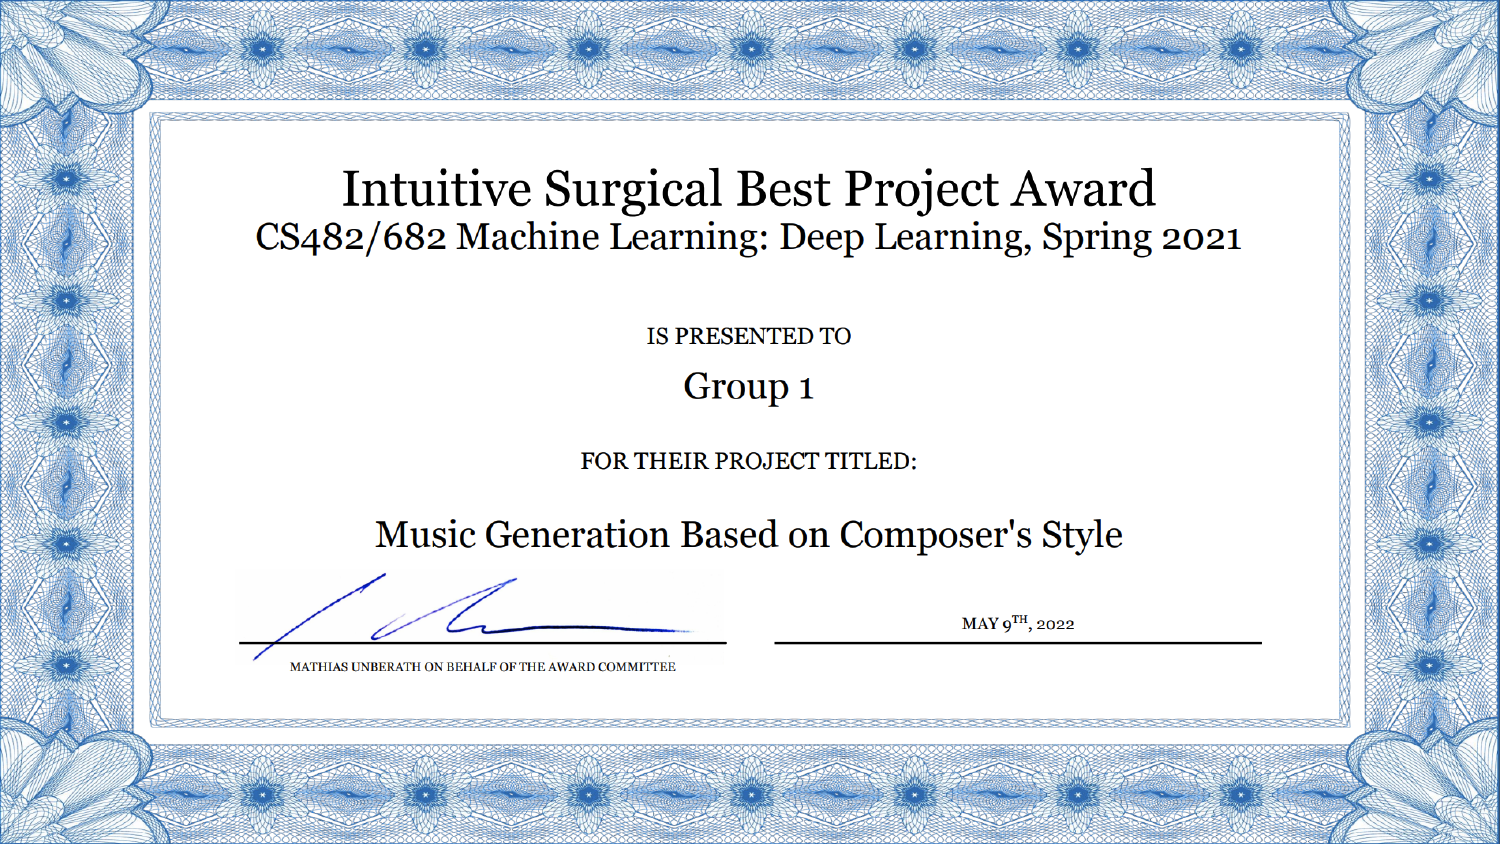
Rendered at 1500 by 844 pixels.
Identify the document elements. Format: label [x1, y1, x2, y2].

list [0, 0, 1500, 844]
